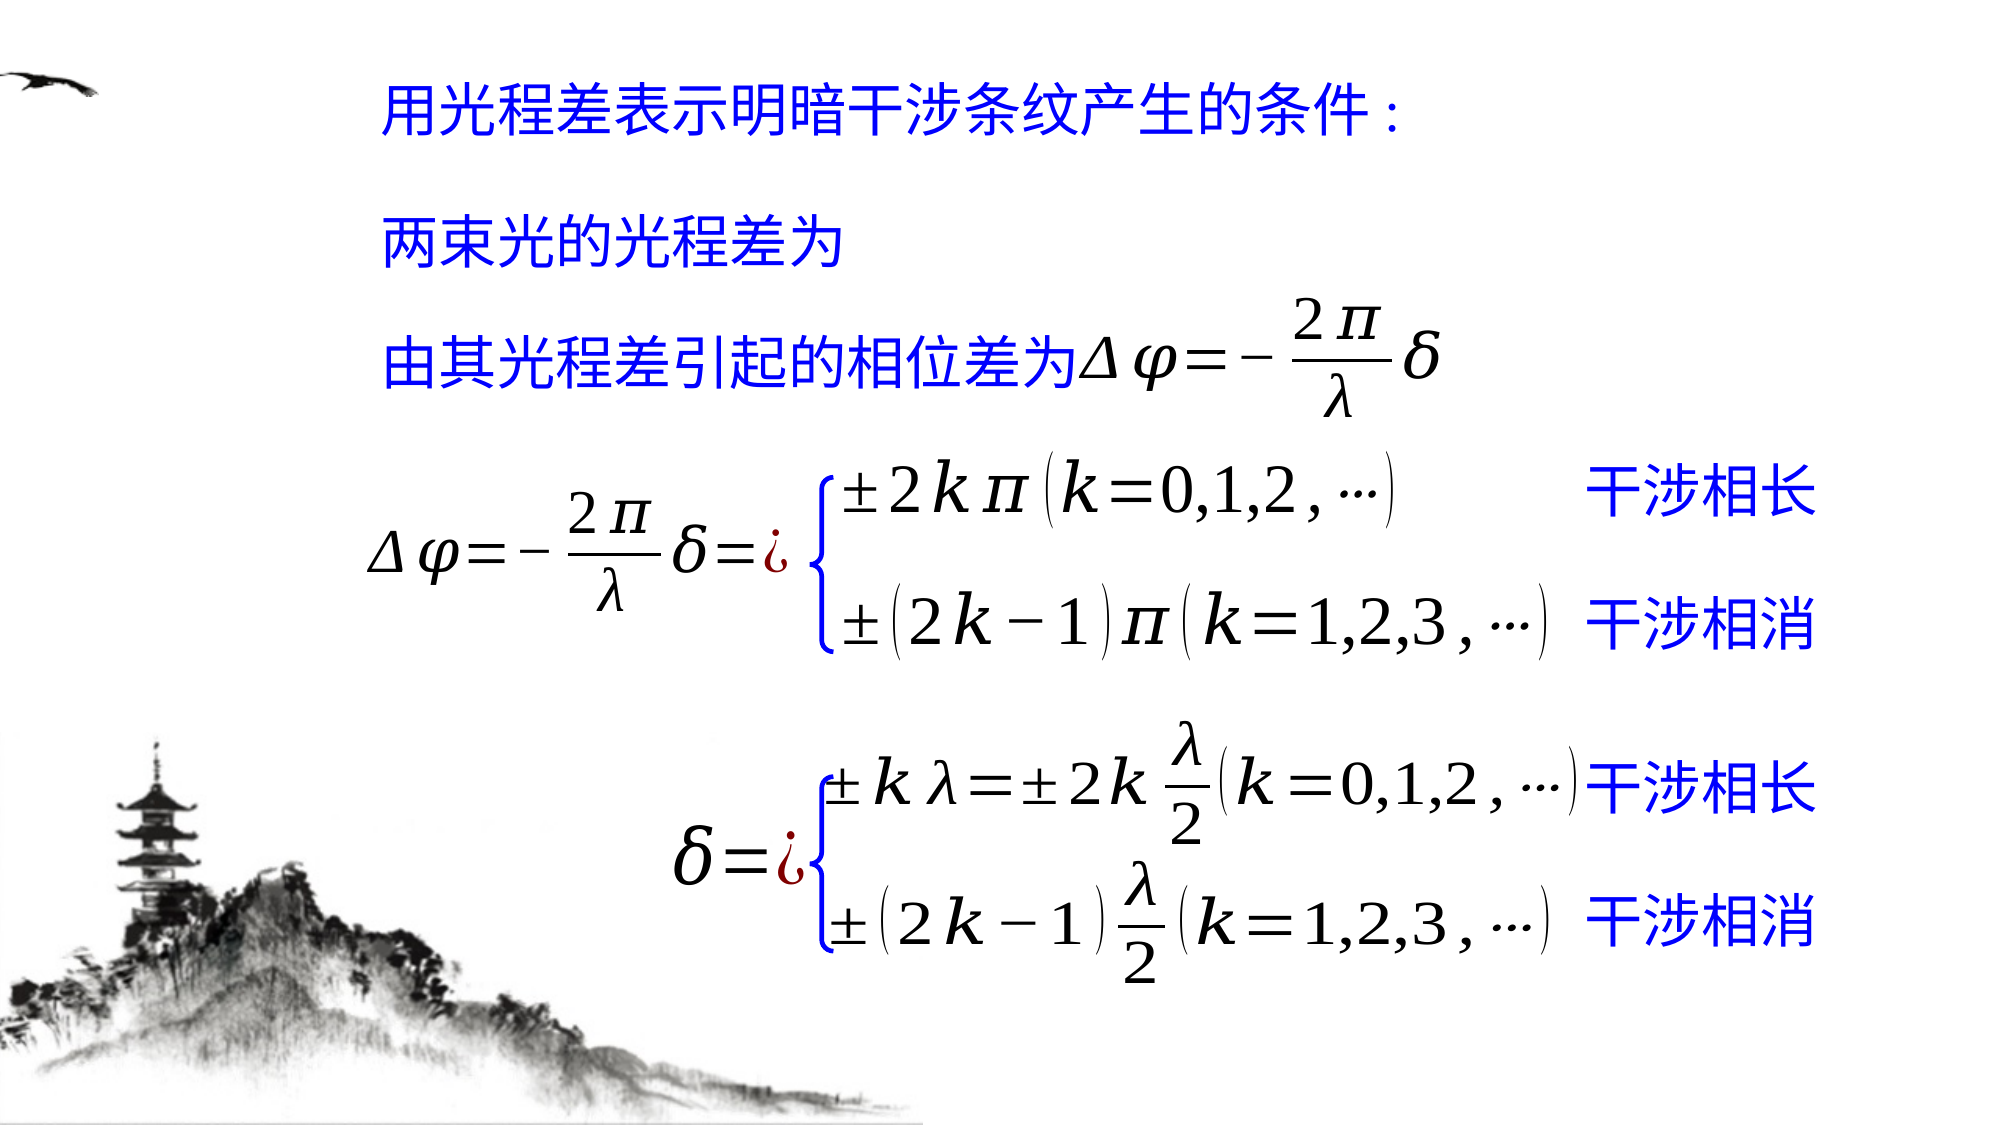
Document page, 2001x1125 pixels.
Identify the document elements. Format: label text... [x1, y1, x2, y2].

text_box 用光程差表示明暗干涉条纹产生的条件: [365, 65, 1666, 150]
picture [0, 3, 99, 97]
text_box 干涉相长 [1569, 744, 1878, 829]
text_box [809, 776, 834, 952]
picture [0, 732, 923, 1125]
text_box 由其光程差引起的相位差为 [365, 318, 1441, 404]
text_box 干涉相消 [1569, 579, 1878, 665]
text_box 干涉相长 [1569, 447, 1878, 532]
text_box [809, 476, 834, 653]
text_box 干涉相消 [1569, 876, 1878, 962]
picture [906, 926, 923, 939]
